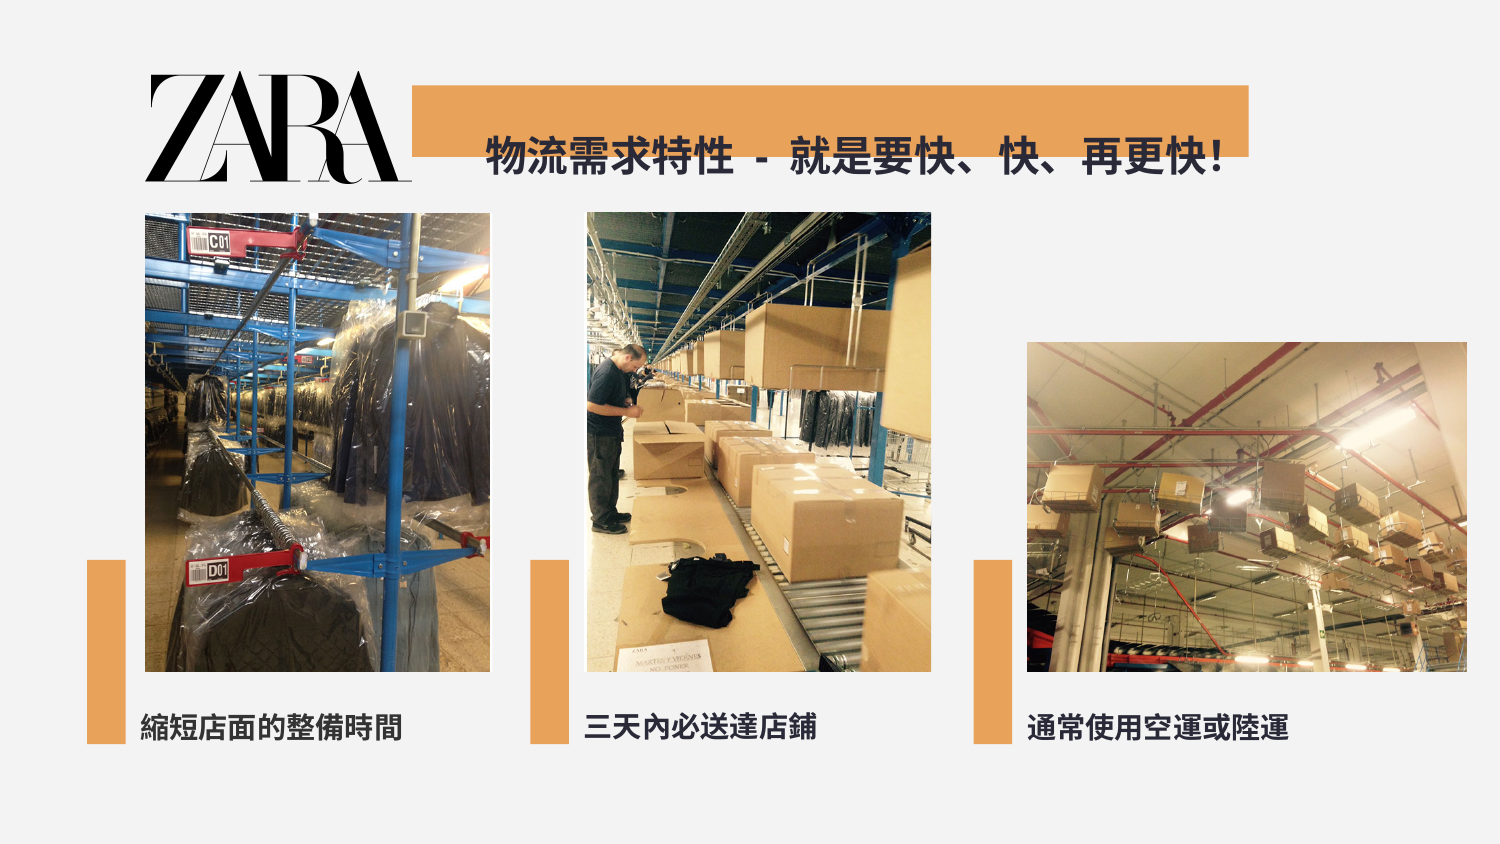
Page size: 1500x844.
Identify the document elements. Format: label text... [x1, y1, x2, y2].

subtitle 縮短店面的整備時間 [125, 693, 459, 834]
picture [144, 71, 413, 185]
picture [1027, 342, 1467, 673]
picture [144, 212, 493, 673]
text_box [417, 83, 1251, 159]
subtitle 三天內必送達店鋪 [568, 693, 902, 834]
text_box [87, 559, 126, 745]
text_box [973, 559, 1013, 745]
subtitle 物流需求特性 - 就是要快、快、再更快！ [470, 86, 1413, 195]
picture [583, 212, 932, 673]
text_box [530, 559, 569, 745]
subtitle 通常使用空運或陸運 [1012, 694, 1346, 835]
